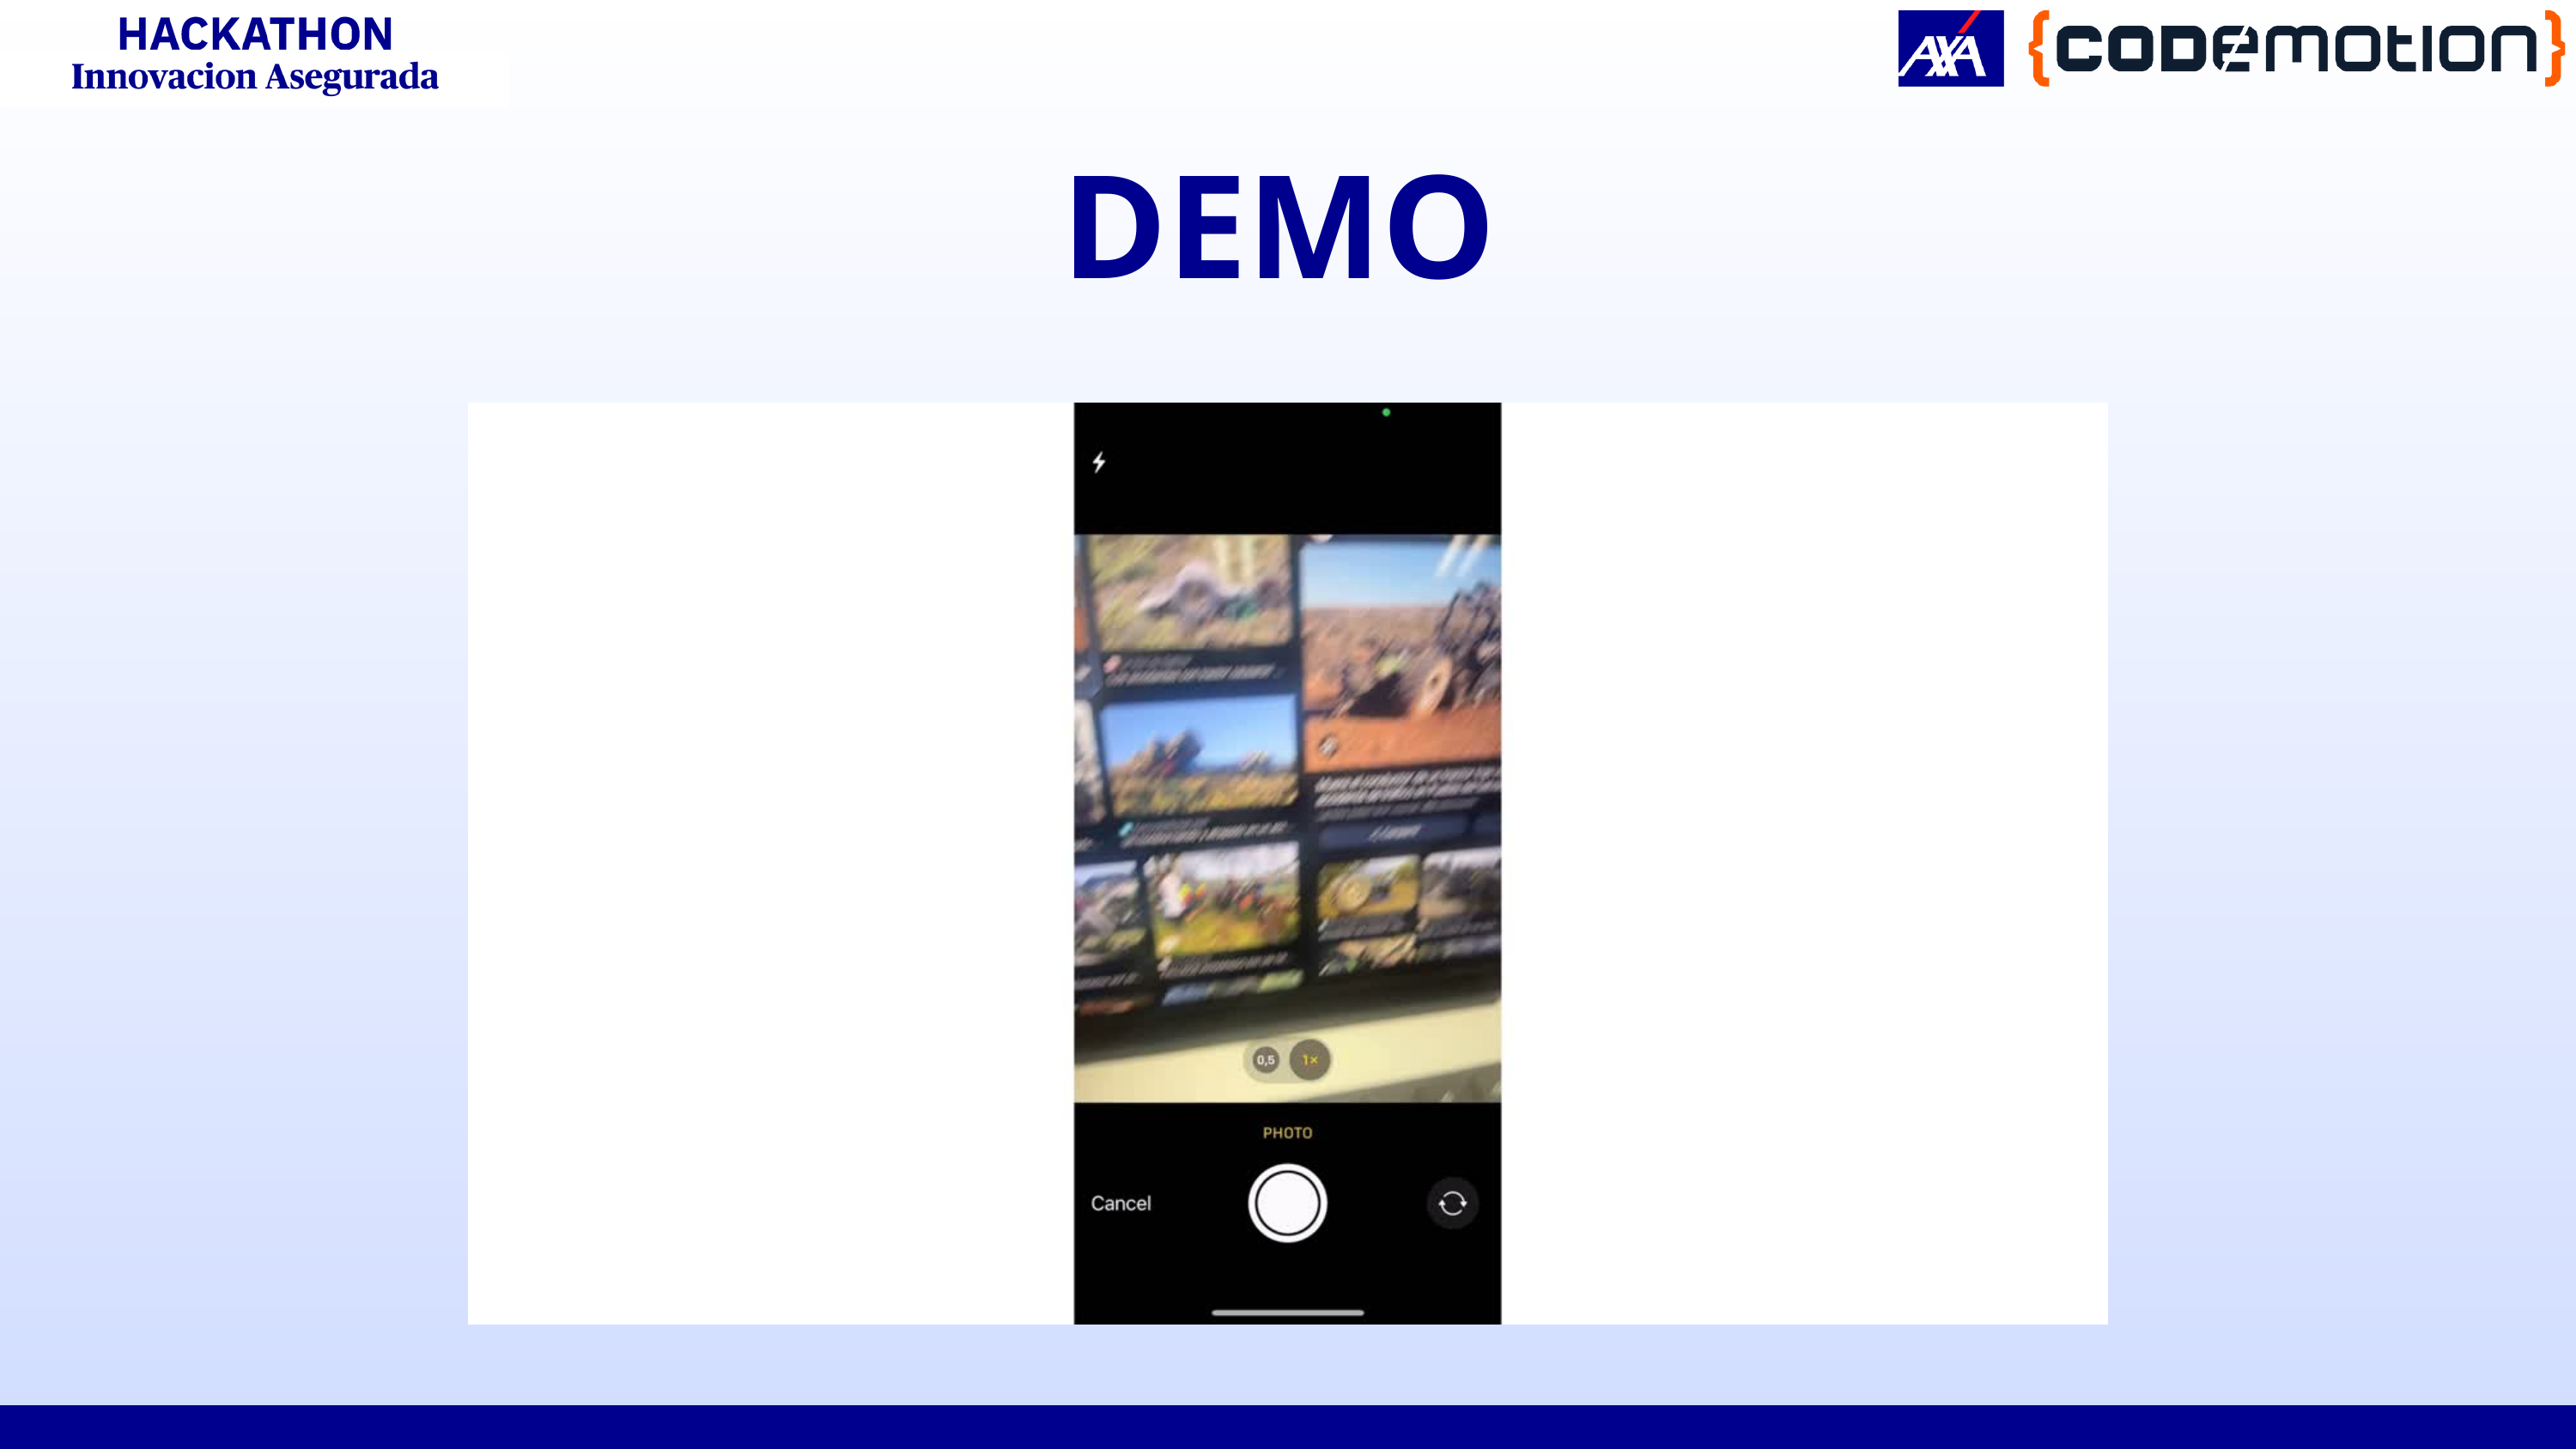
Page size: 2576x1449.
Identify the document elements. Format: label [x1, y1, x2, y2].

text_box [467, 401, 2109, 1325]
text_box [2028, 10, 2566, 87]
text_box [1899, 10, 2004, 87]
text_box [1060, 144, 1516, 399]
text_box [0, 10, 510, 107]
text_box [0, 1405, 2576, 1449]
